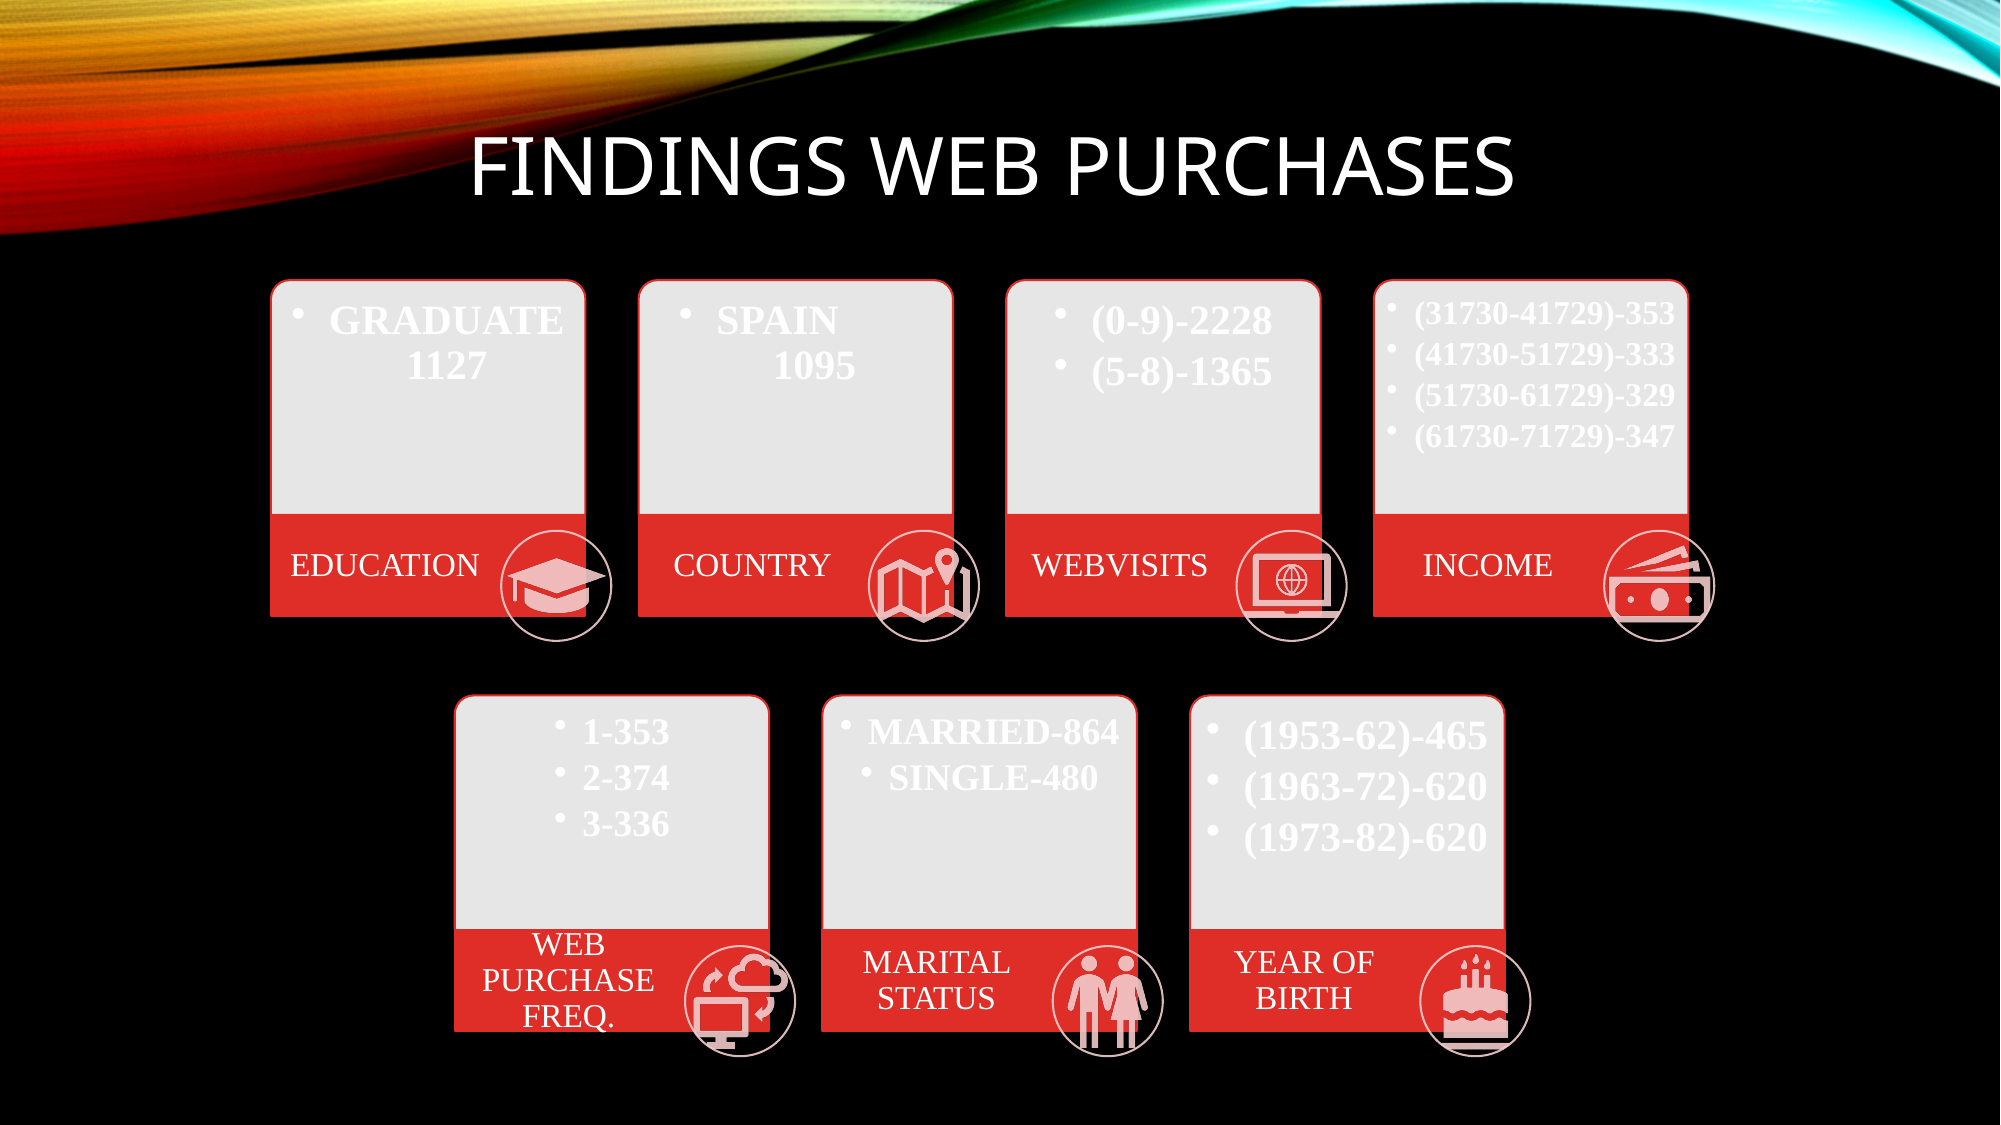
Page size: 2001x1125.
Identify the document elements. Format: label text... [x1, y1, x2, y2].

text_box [97, 279, 1888, 1057]
title Findings web purchases [97, 118, 1888, 221]
picture [0, 0, 2000, 237]
